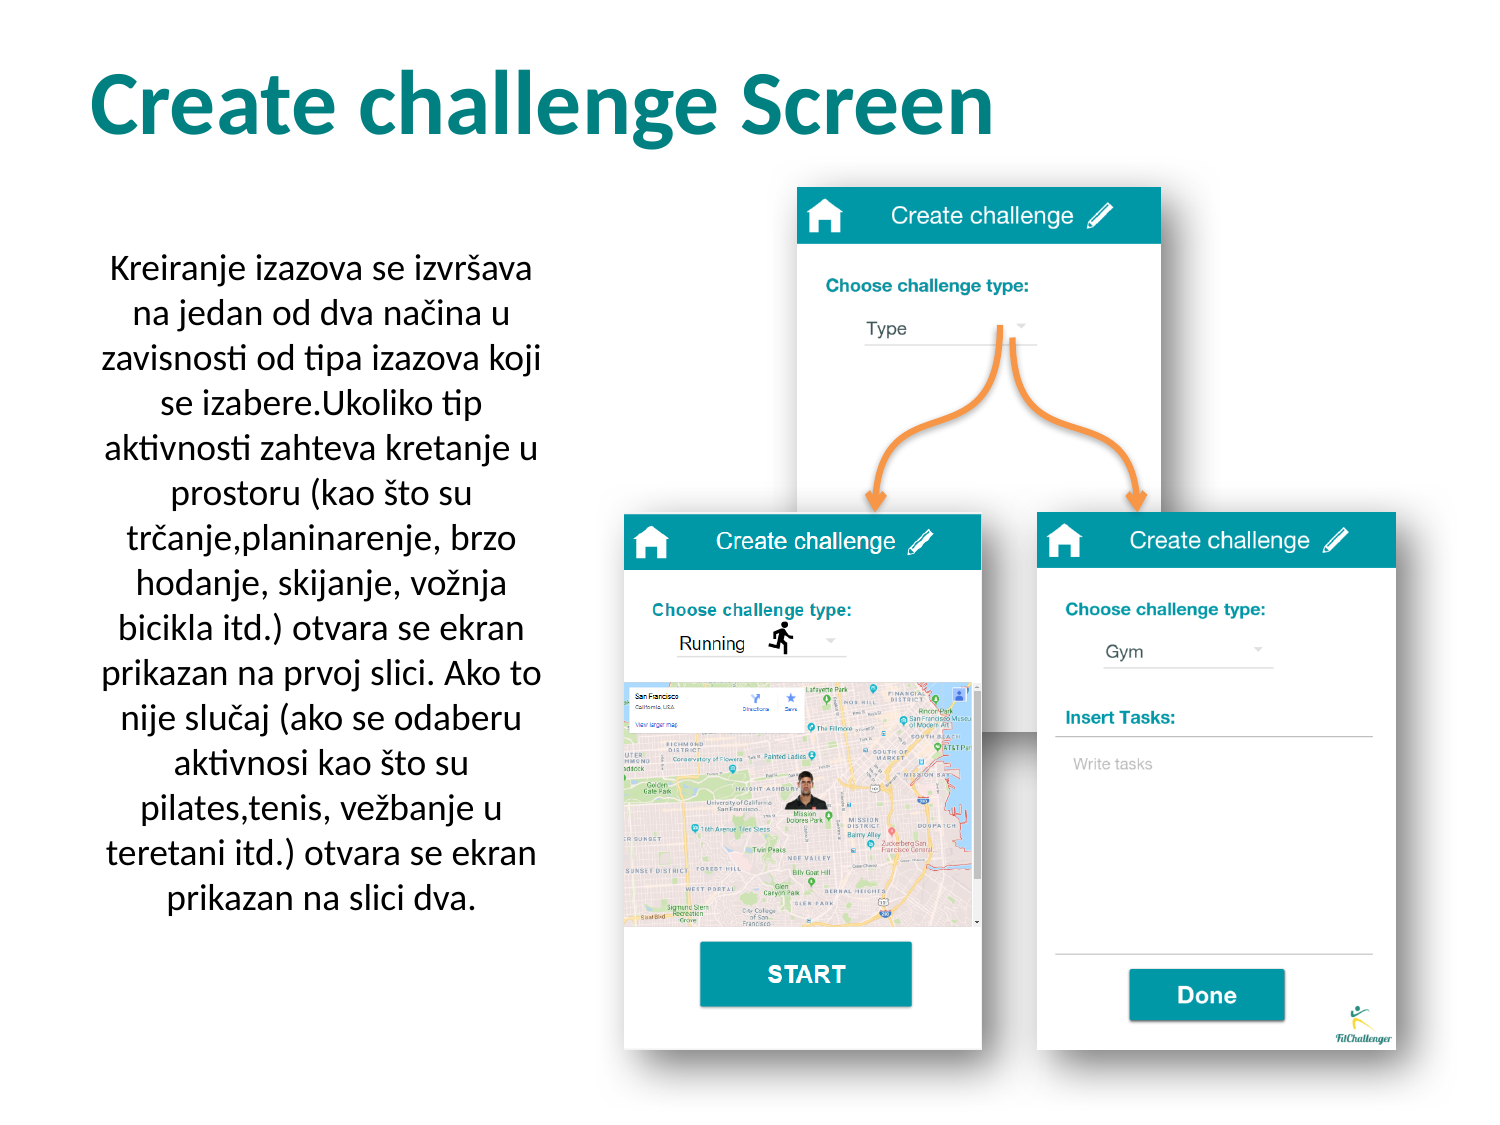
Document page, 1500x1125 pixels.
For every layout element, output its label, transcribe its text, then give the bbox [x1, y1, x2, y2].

title Create challenge Screen [75, 37, 1396, 161]
picture [624, 512, 982, 1051]
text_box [987, 362, 1163, 488]
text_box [843, 356, 1032, 482]
list Kreiranje izazova se izvršava na jedan od dva načina u zavisnosti od tipa izazova koji se izabere.Ukoliko tip aktivnosti zahteva kretanje u prostoru (kao što su trčanje,planinarenje, brzo hodanje, skijanje, vožnja bicikla itd.) otvara se ekran prikazan na prvoj slici. Ako to nije slučaj (ako se odaberu aktivnosi kao što su pilates,tenis, vežbanje u teretani itd.) otvara se ekran prikazan na slici dva. [75, 235, 569, 1005]
picture [1037, 512, 1396, 1051]
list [797, 187, 1161, 732]
